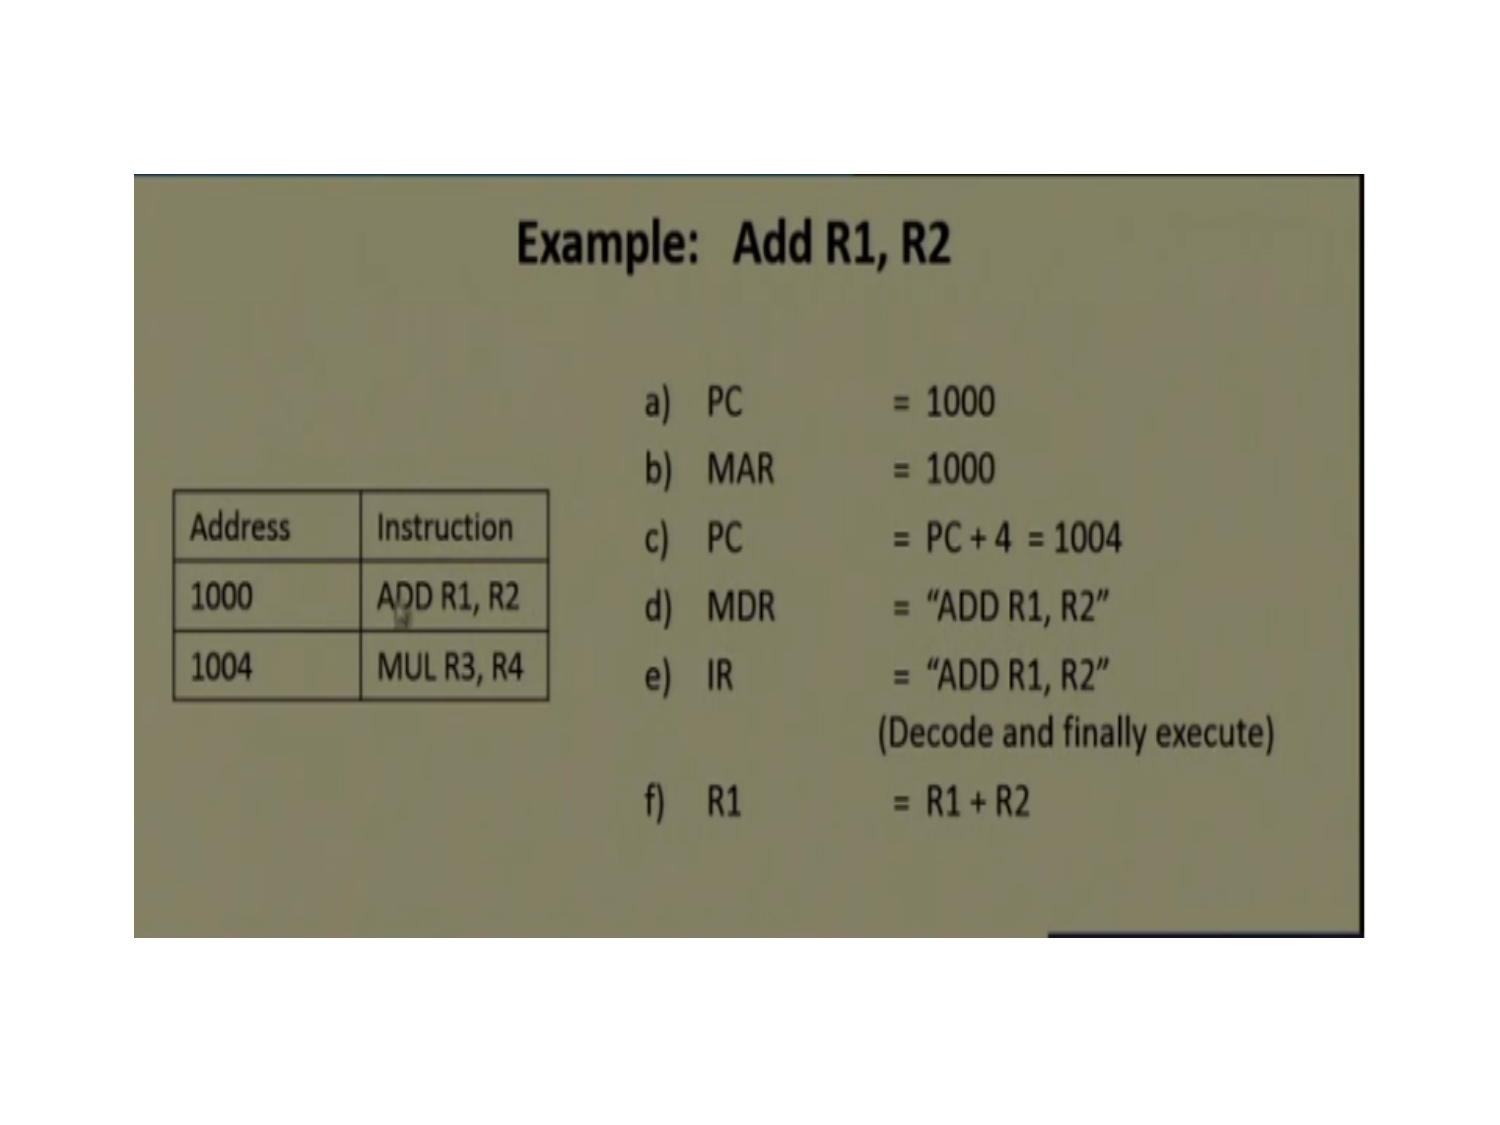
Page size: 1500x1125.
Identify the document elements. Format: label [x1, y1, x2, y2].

picture [133, 174, 1366, 938]
